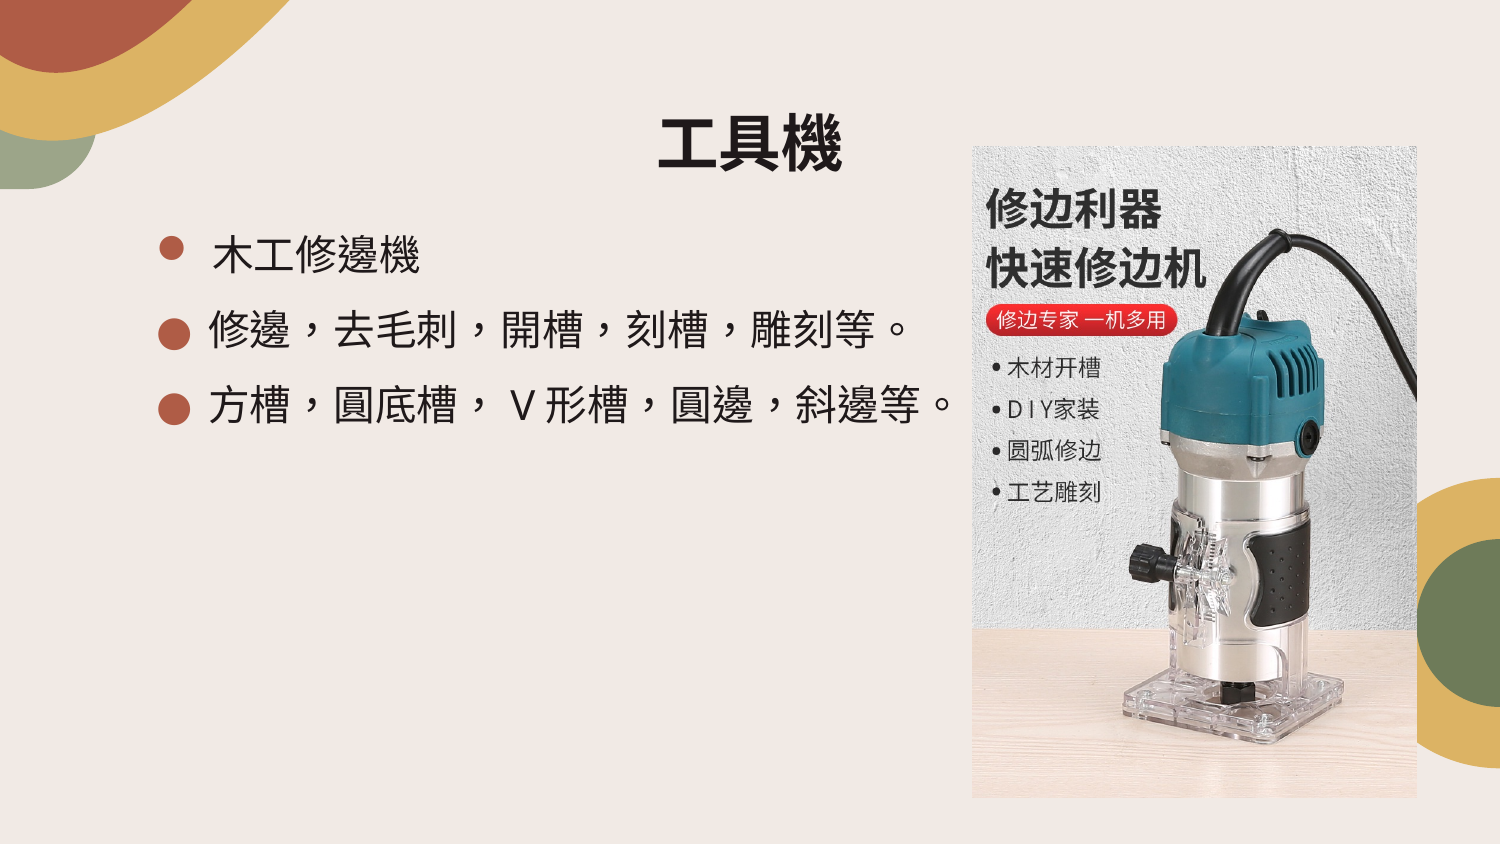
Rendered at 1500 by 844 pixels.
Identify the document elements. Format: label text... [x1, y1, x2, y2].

list 木工修邊機 修邊，去毛刺，開槽，刻槽，雕刻等。 方槽，圓底槽，V形槽，圓邊，斜邊等。 [118, 189, 967, 756]
title 工具機 [118, 88, 1382, 167]
picture [972, 146, 1417, 798]
